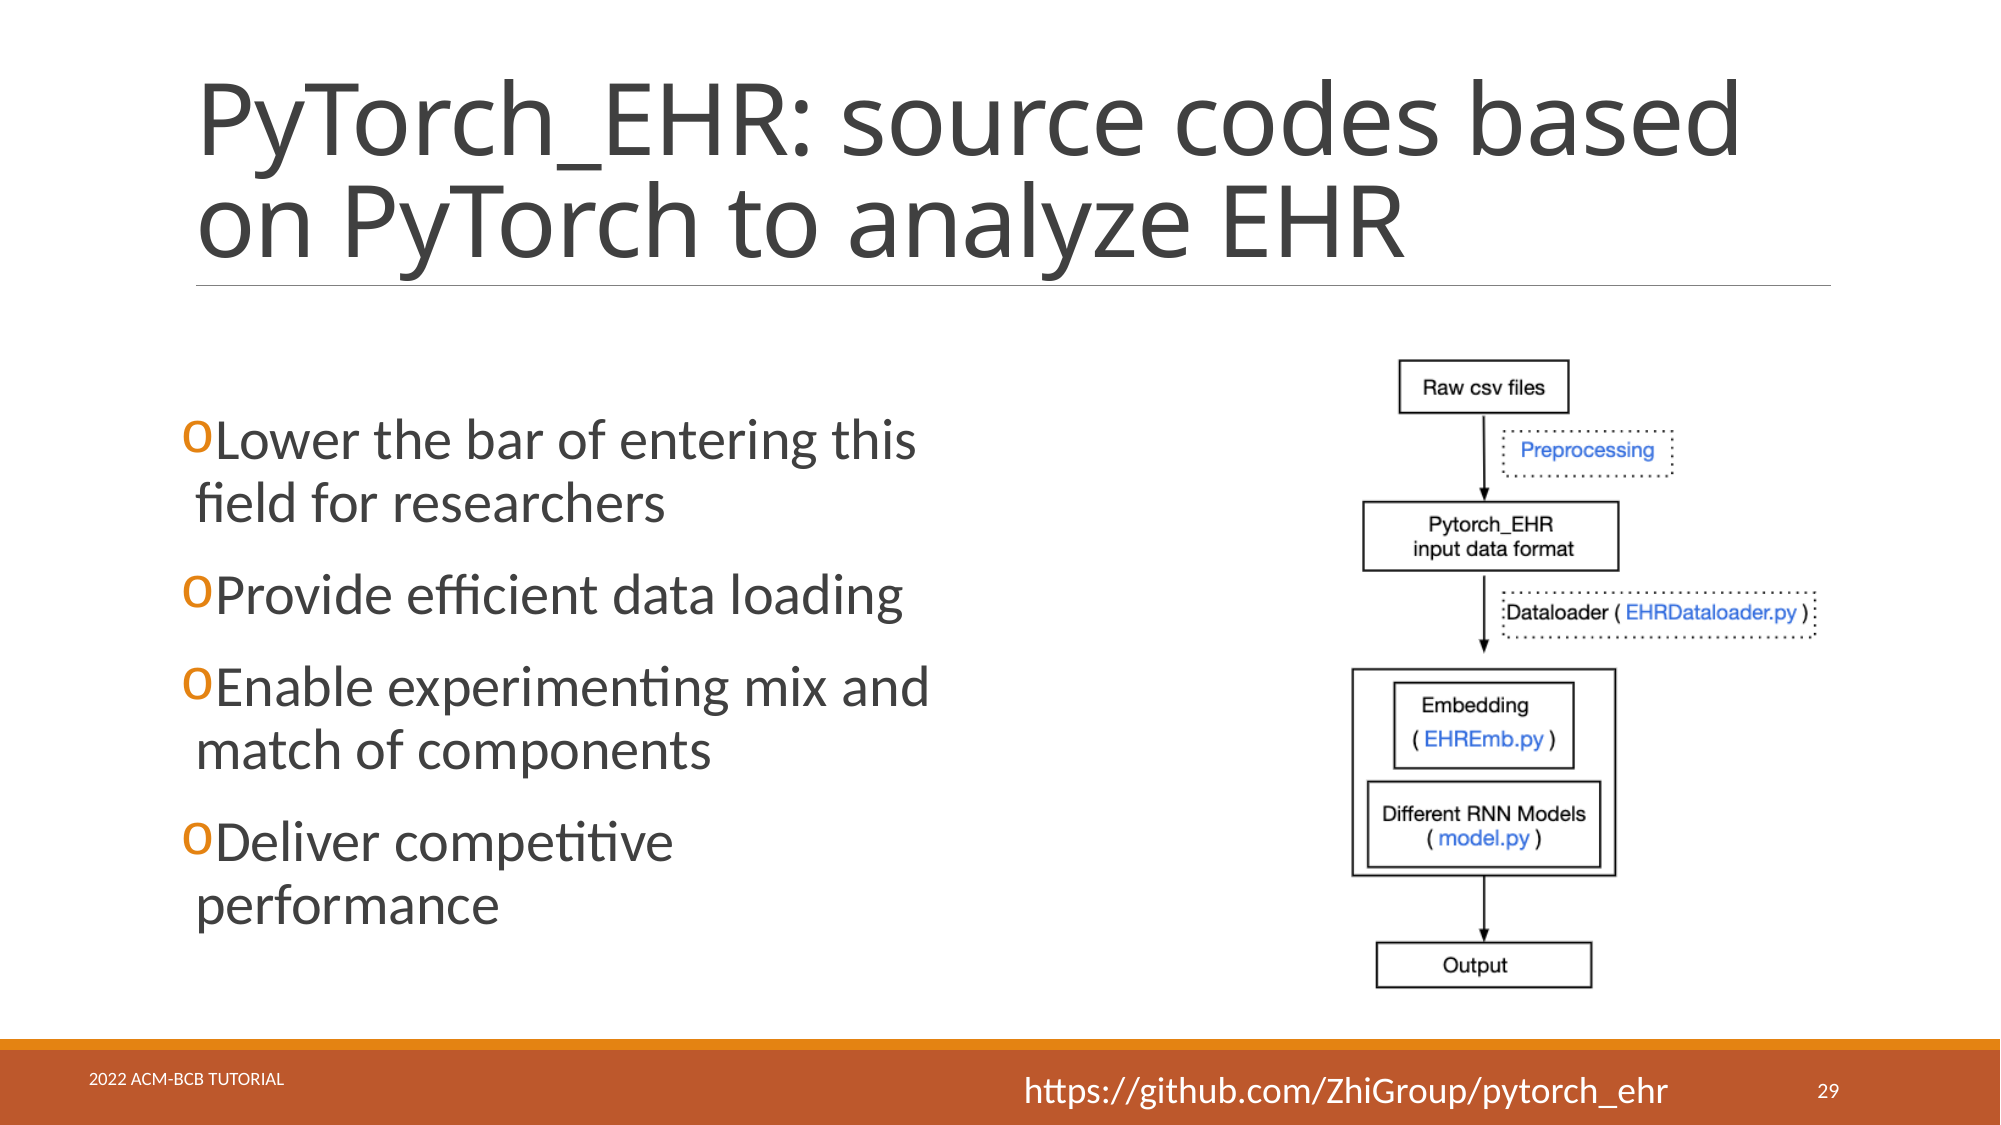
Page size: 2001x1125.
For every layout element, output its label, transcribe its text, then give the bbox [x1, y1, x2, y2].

footer 2022 ACM-BCB Tutorial [88, 1066, 1189, 1090]
text_box https://github.com/ZhiGroup/pytorch_ehr [1009, 1058, 1685, 1119]
slide_number 29 [1624, 1059, 1840, 1120]
list Lower the bar of entering this field for researchers Provide efficient data loading Enable experimenting mix and match of components Deliver competitive performance [180, 302, 990, 963]
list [1050, 302, 1876, 1031]
title PyTorch_EHR: source codes based on PyTorch to analyze EHR [180, 47, 1830, 285]
